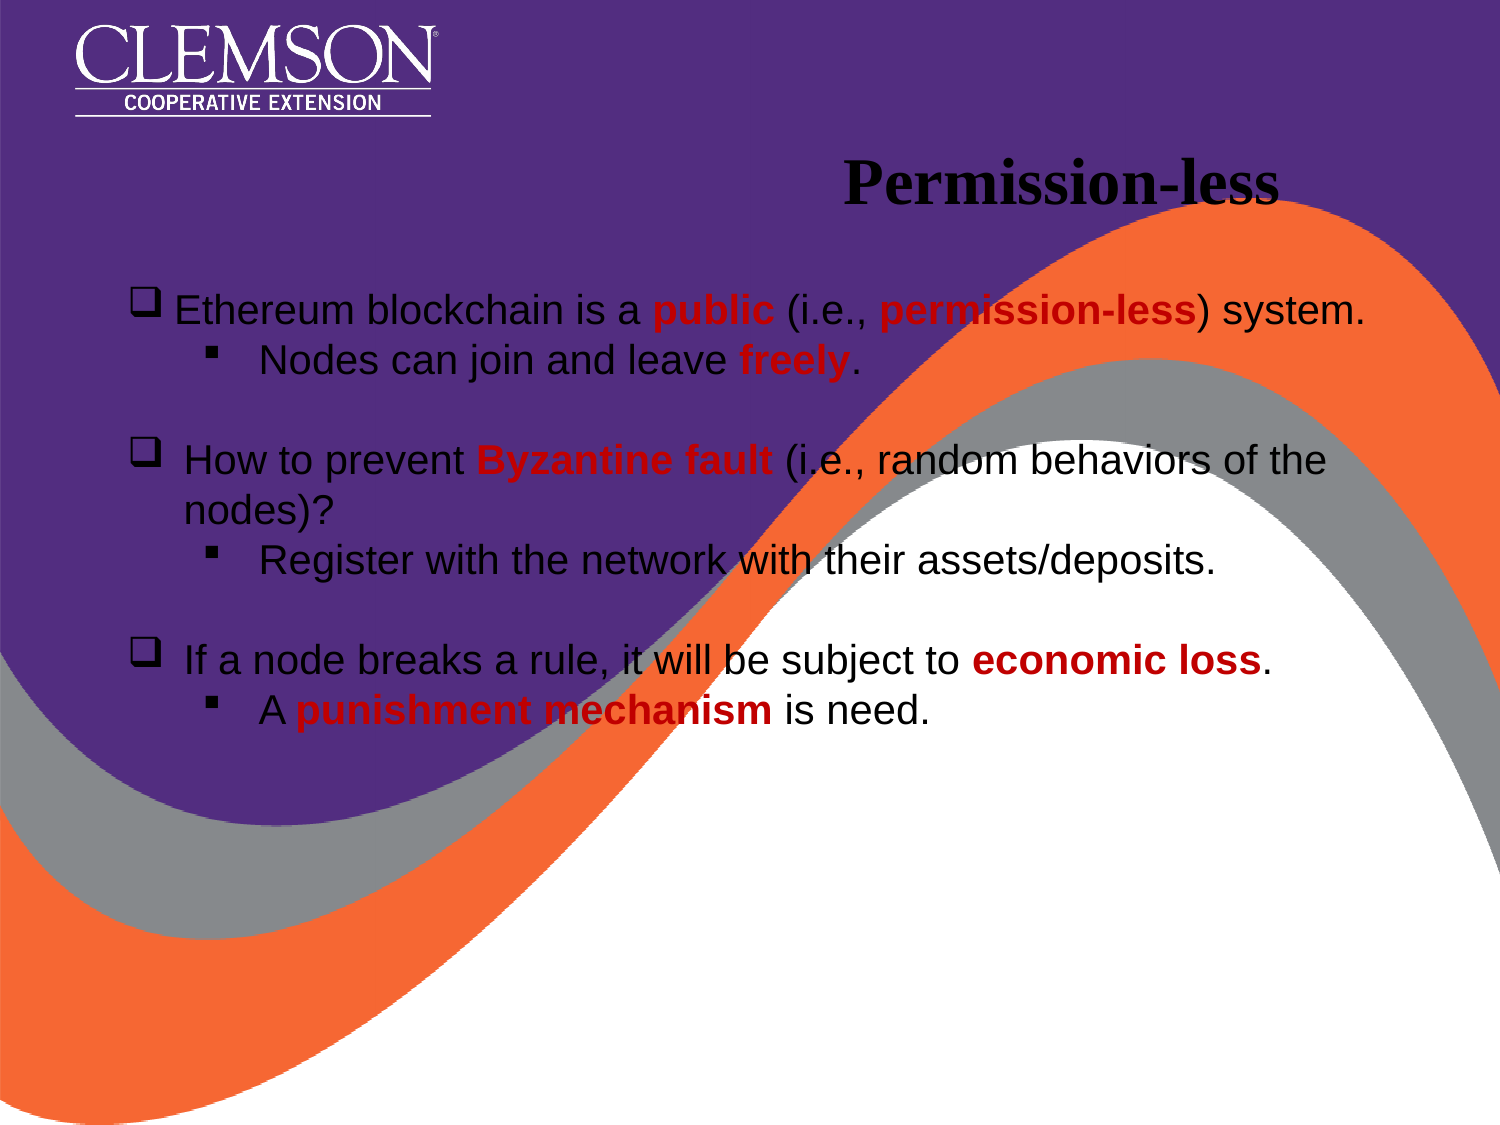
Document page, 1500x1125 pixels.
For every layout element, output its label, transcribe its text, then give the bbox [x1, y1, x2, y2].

title Permission-less [524, 112, 1500, 243]
text_box Ethereum blockchain is a public (i.e., permission-less) system. Nodes can join and leave freely. How to prevent Byzantine fault (i.e., random behaviors of the nodes)? Register with the network with their assets/deposits. If a node breaks a rule, it will be subject to economic loss. A punishment mechanism is need. [112, 275, 1388, 740]
text_box [71, 274, 1429, 392]
picture [0, 0, 1500, 1125]
